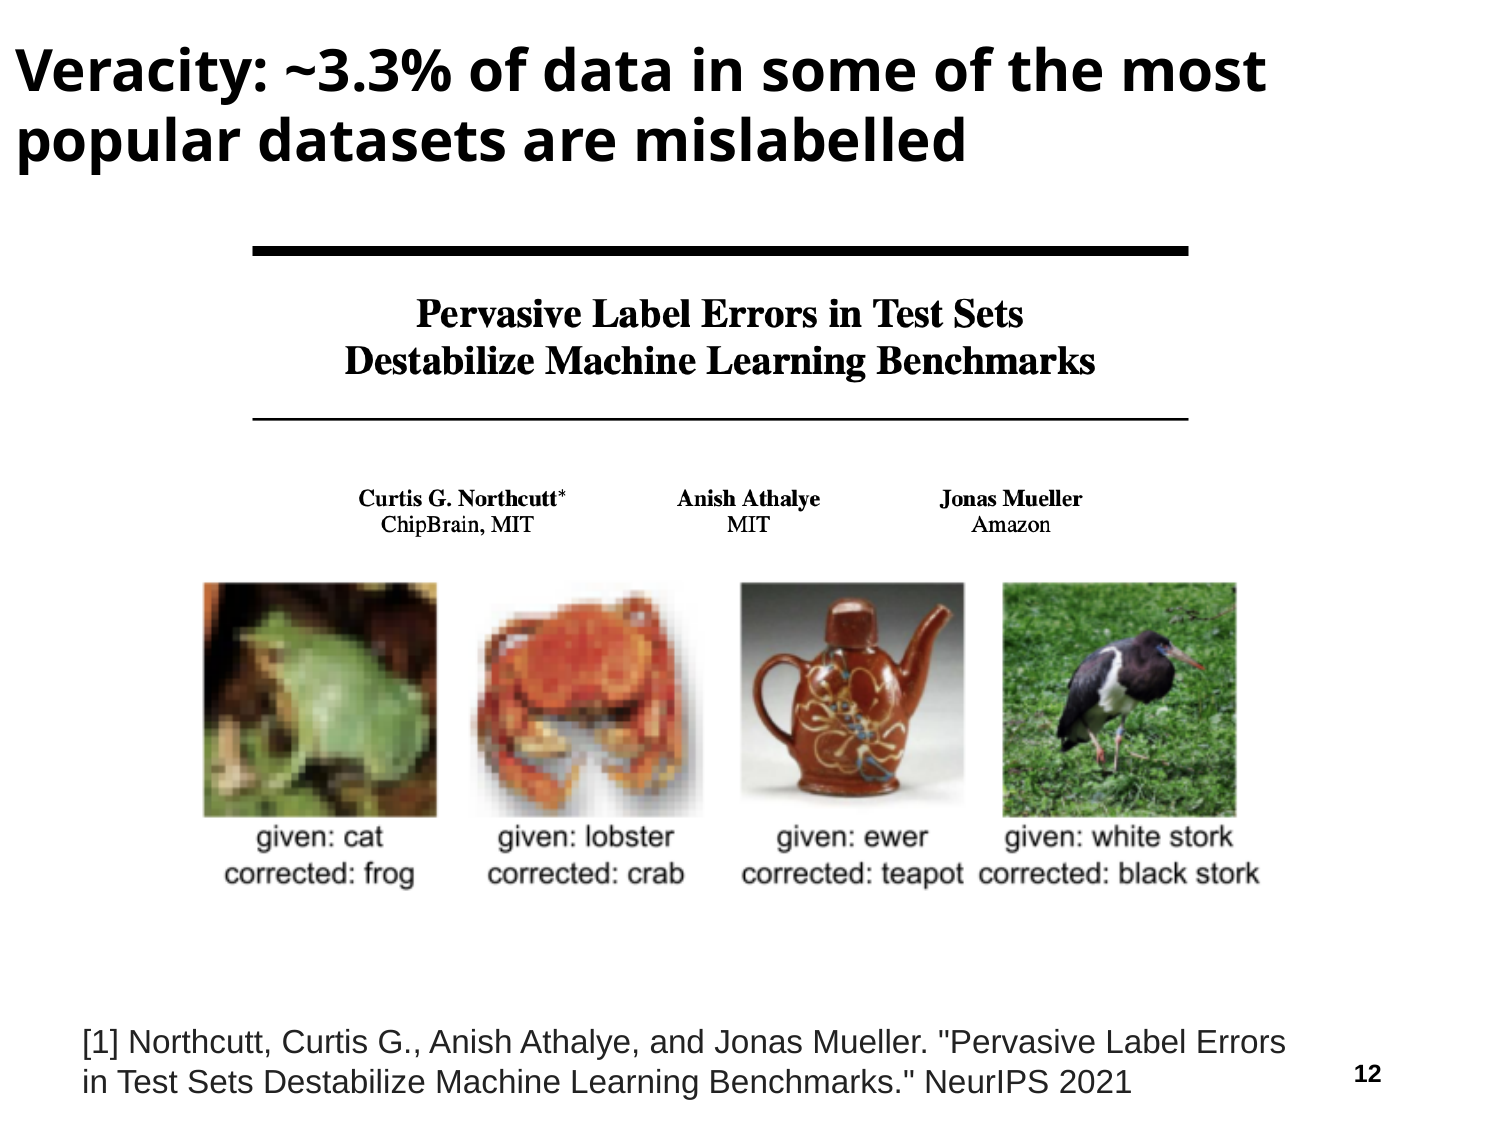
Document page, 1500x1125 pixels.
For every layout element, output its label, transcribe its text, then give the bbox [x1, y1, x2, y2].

picture [187, 229, 1262, 898]
title Veracity: ~3.3% of data in some of the most popular datasets are mislabelled [0, 18, 1500, 188]
text_box [1] Northcutt, Curtis G., Anish Athalye, and Jonas Mueller. "Pervasive Label Errors in Test Sets Destabilize Machine Learning Benchmarks." NeurIPS 2021 [67, 1012, 1338, 1107]
slide_number 12 [1338, 1042, 1397, 1103]
